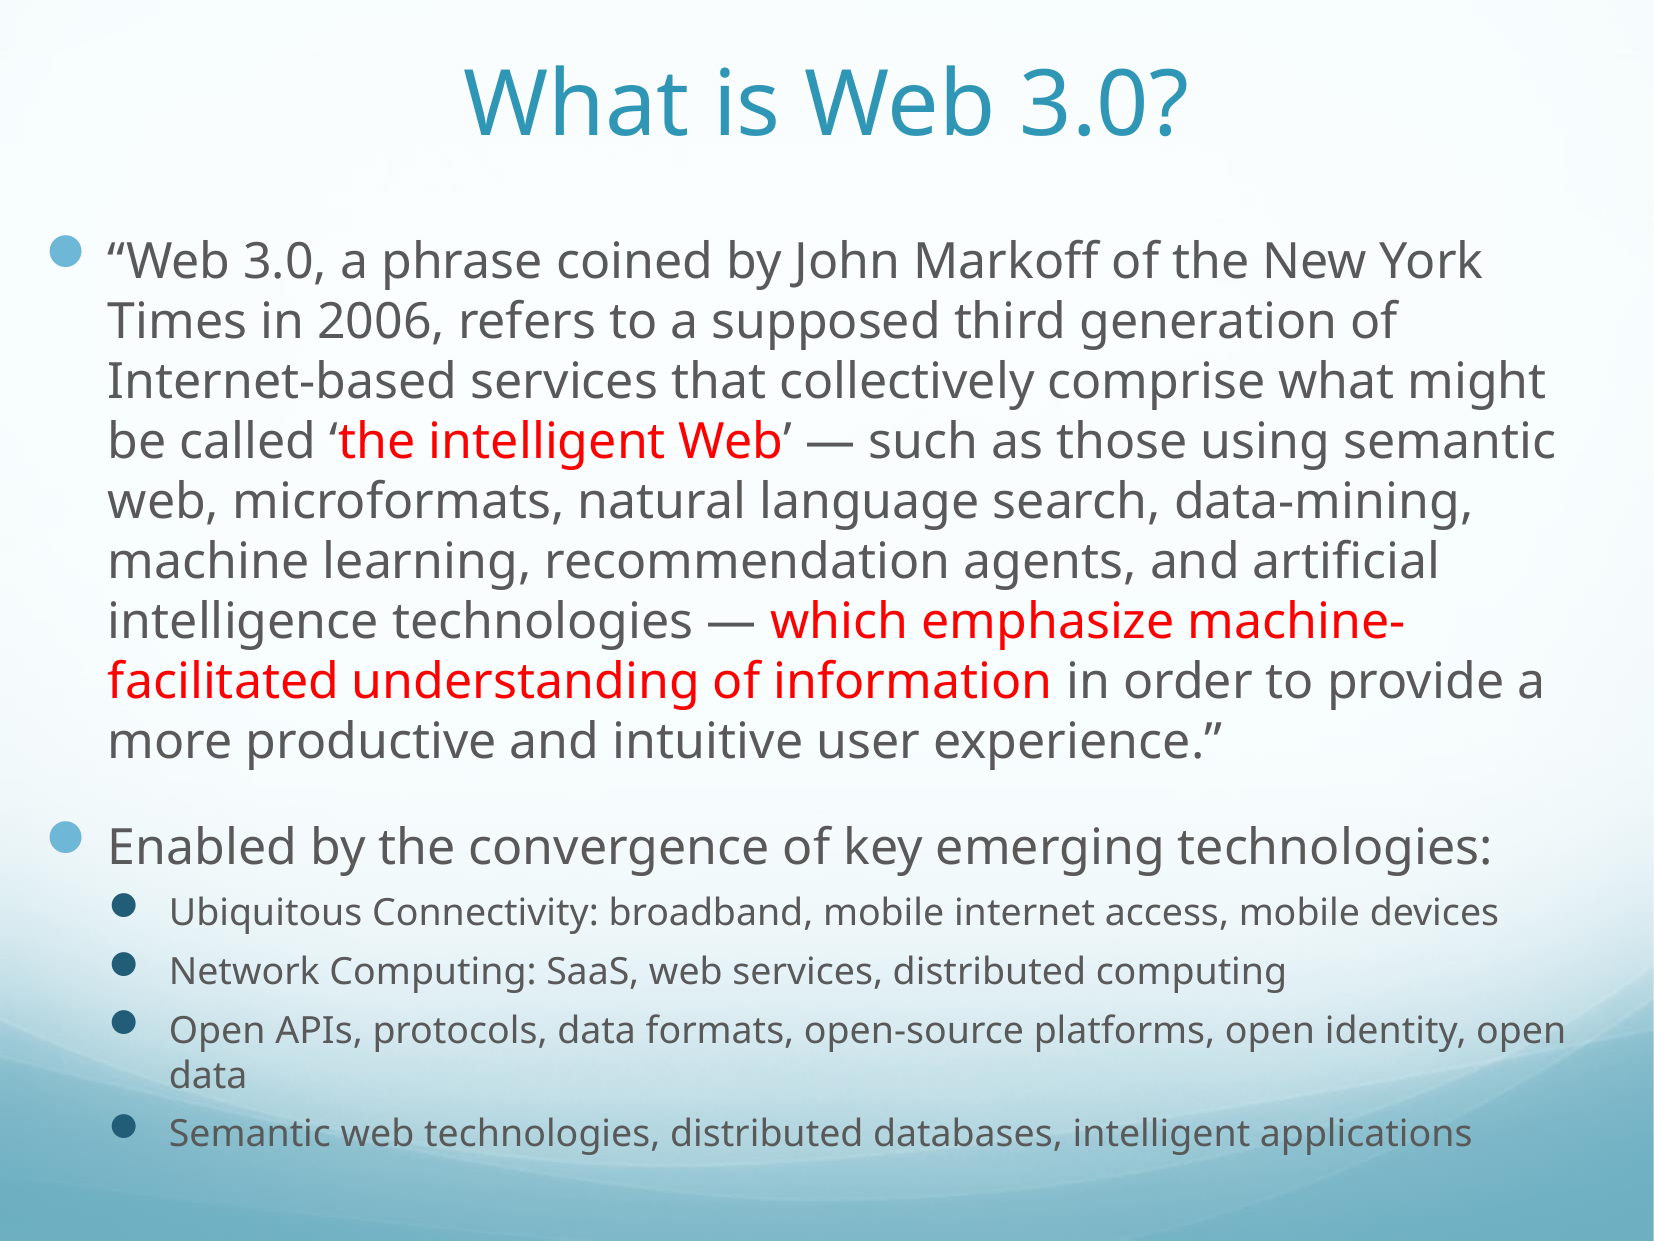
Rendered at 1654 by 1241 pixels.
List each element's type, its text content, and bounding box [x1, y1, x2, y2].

picture [0, 0, 1654, 1241]
list “Web 3.0, a phrase coined by John Markoff of the New York Times in 2006, refers to a supposed third generation of Internet-based services that collectively comprise what might be called ‘the intelligent Web’ — such as those using semantic web, microformats, natural language search, data-mining, machine learning, recommendation agents, and artificial intelligence technologies — which emphasize machine-facilitated understanding of information in order to provide a more productive and intuitive user experience.” Enabled by the convergence of key emerging technologies: Ubiquitous Connectivity: broadband, mobile internet access, mobile devices Network Computing: SaaS, web services, distributed computing Open APIs, protocols, data formats, open-source platforms, open identity, open data Semantic web technologies, distributed databases, intelligent applications [28, 220, 1627, 1165]
title What is Web 3.0? [99, 0, 1554, 162]
